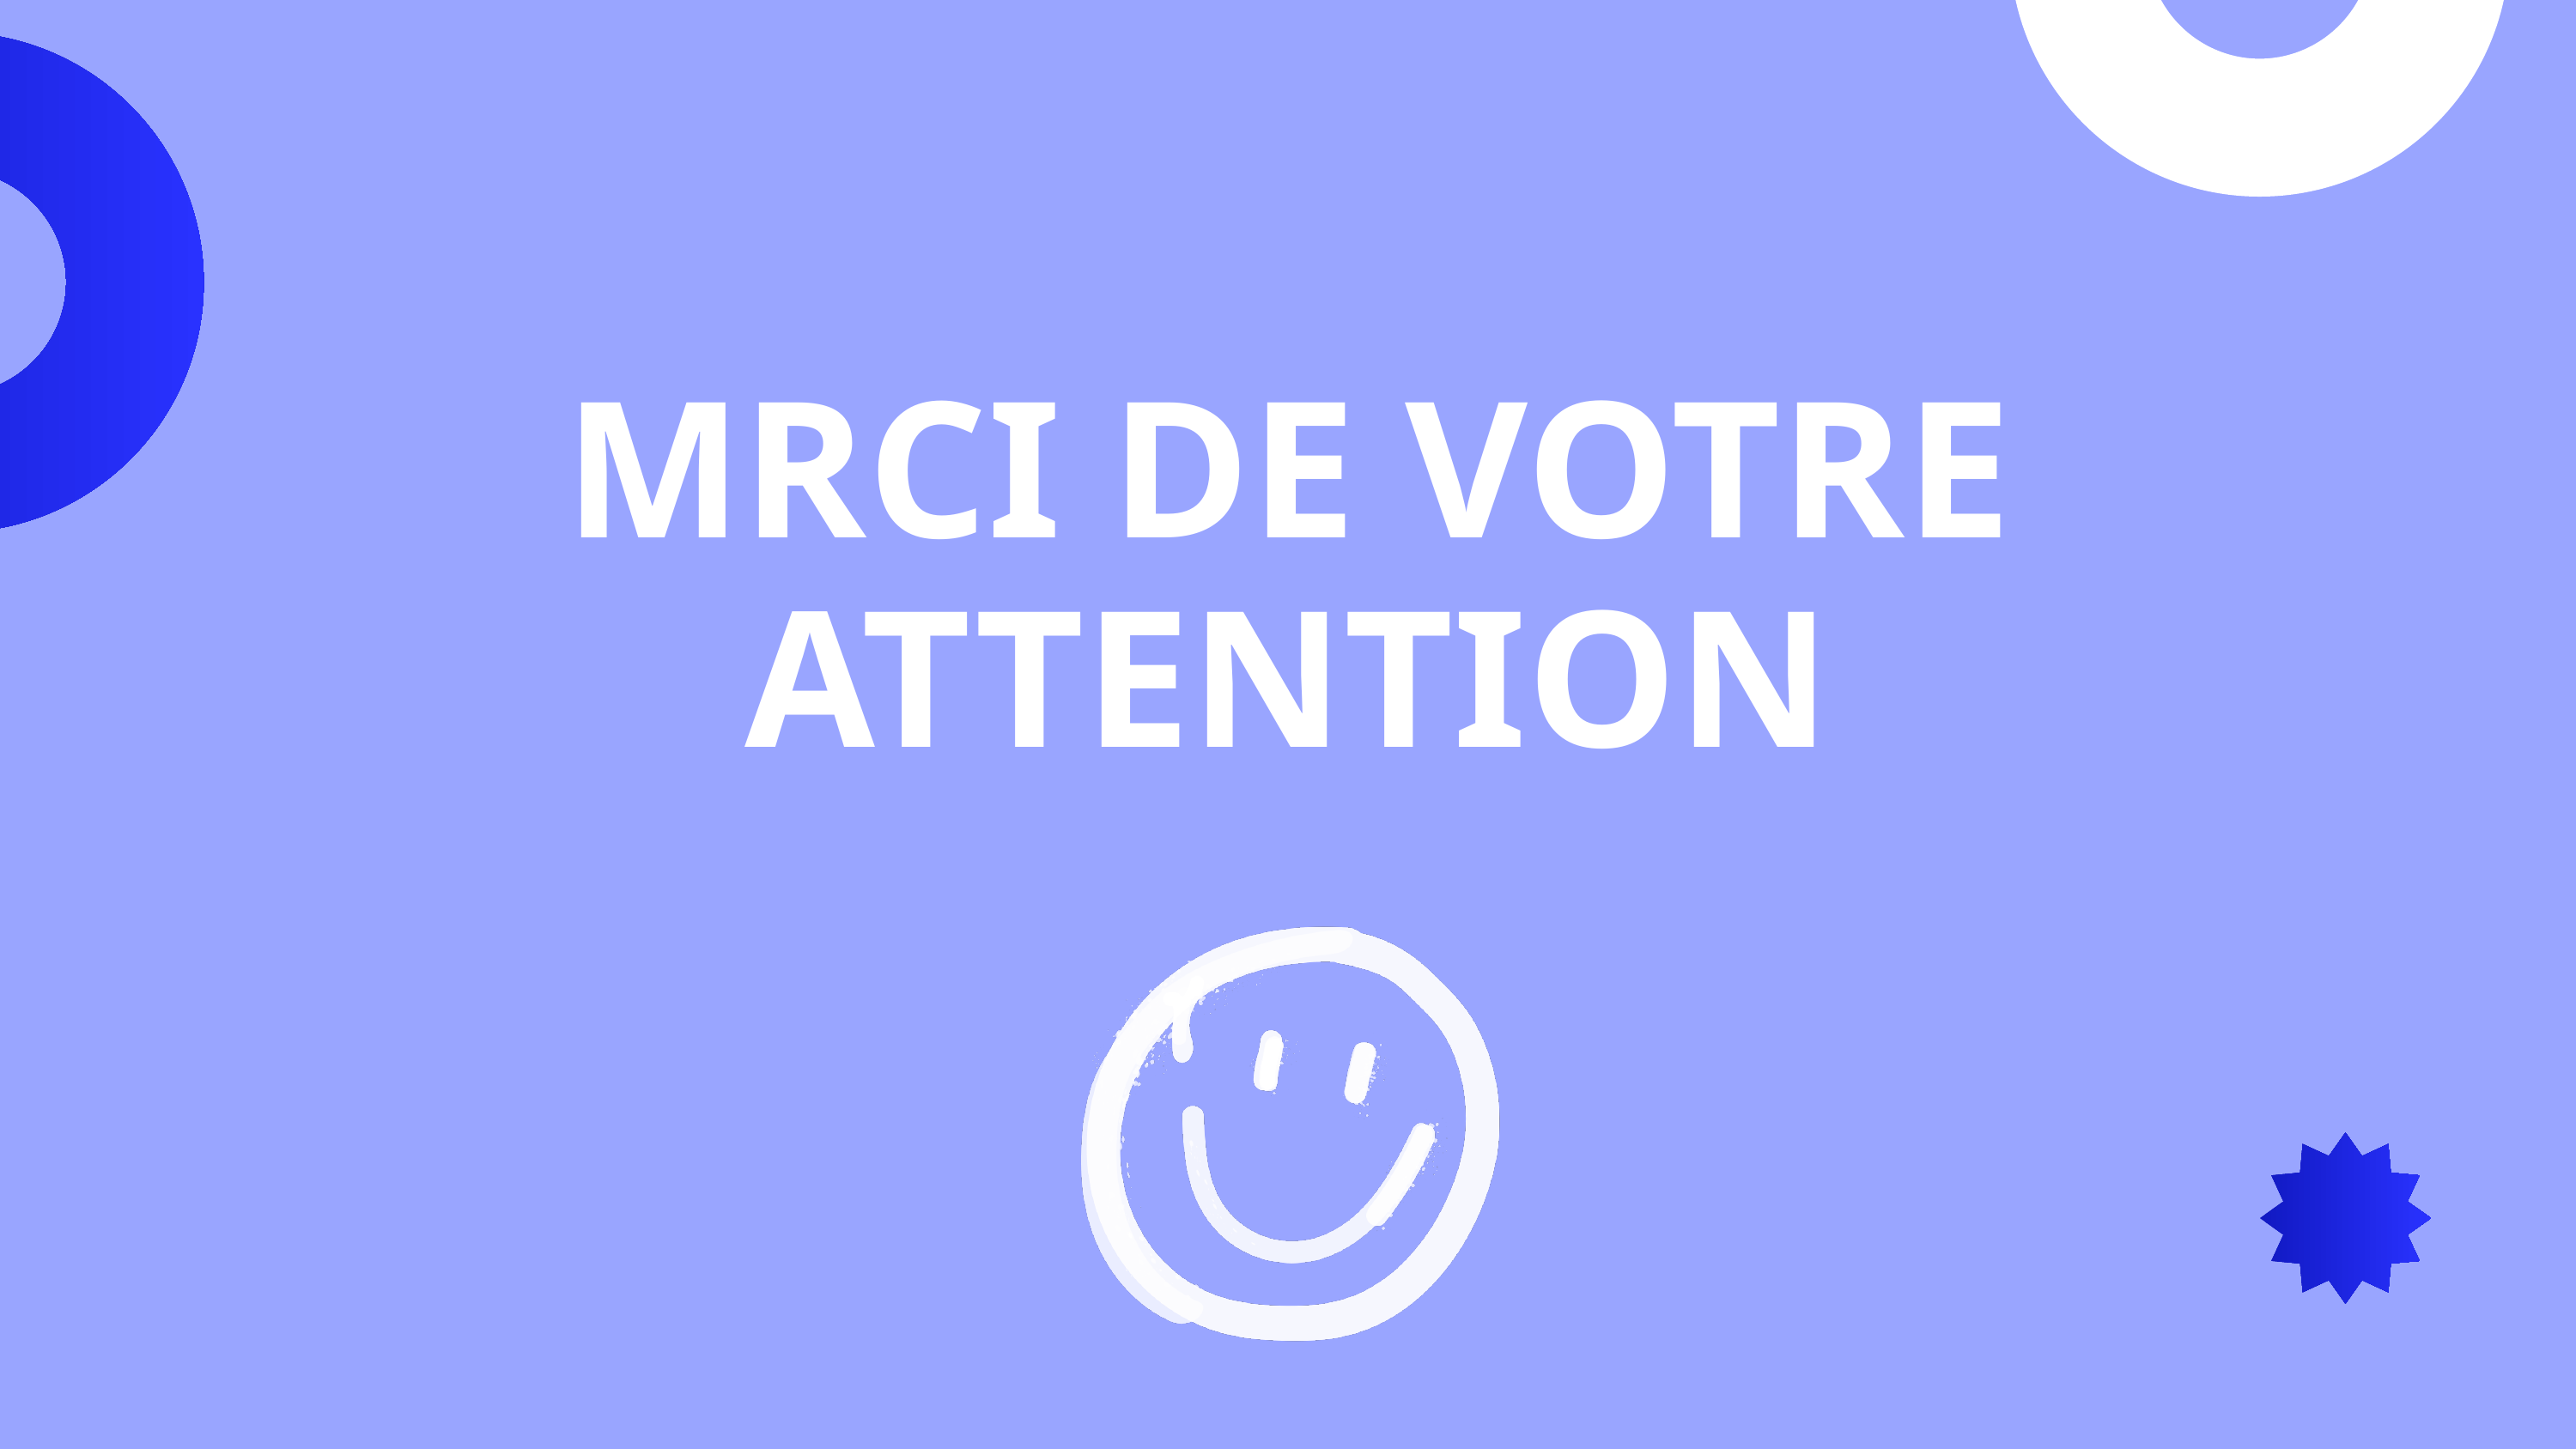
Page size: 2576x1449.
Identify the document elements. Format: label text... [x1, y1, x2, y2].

text_box [1071, 924, 1505, 1342]
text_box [2259, 1132, 2432, 1304]
text_box MRCI DE VOTRE ATTENTION [281, 365, 2295, 785]
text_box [0, 32, 204, 533]
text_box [2009, 0, 2511, 197]
